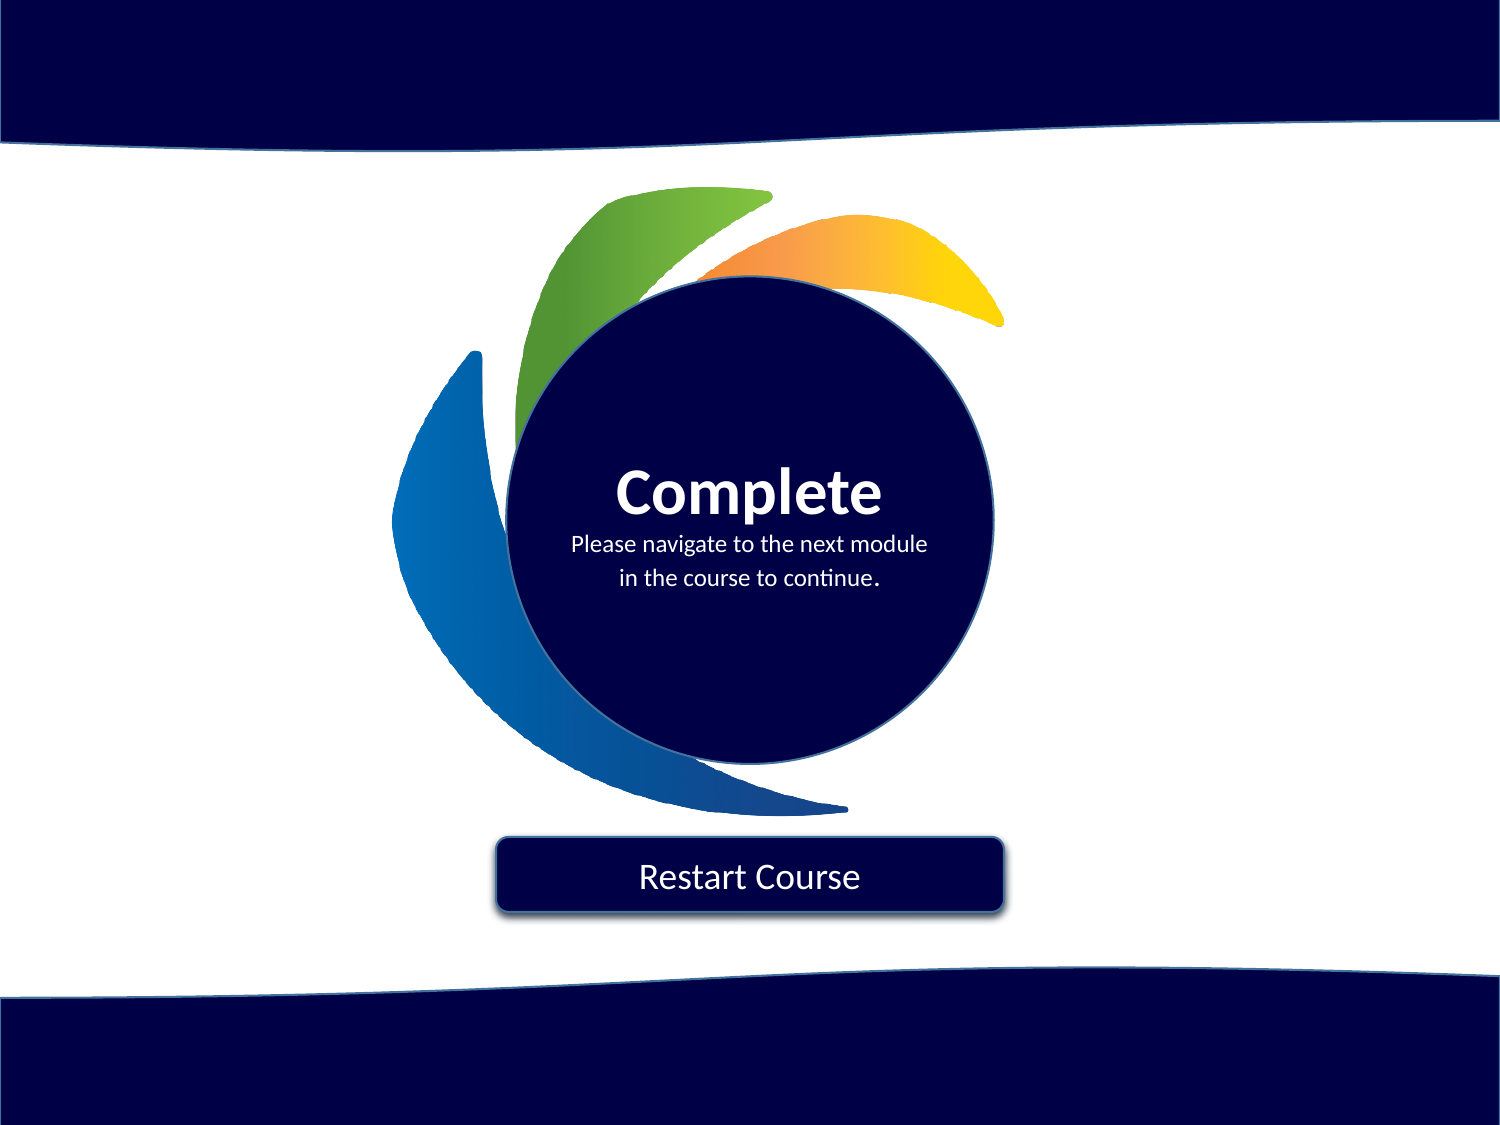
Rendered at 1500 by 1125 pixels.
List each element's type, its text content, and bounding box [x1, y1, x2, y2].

text_box [0, 0, 1500, 153]
text_box [0, 966, 1500, 1125]
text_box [391, 187, 1004, 845]
text_box Restart Course [495, 844, 1006, 914]
